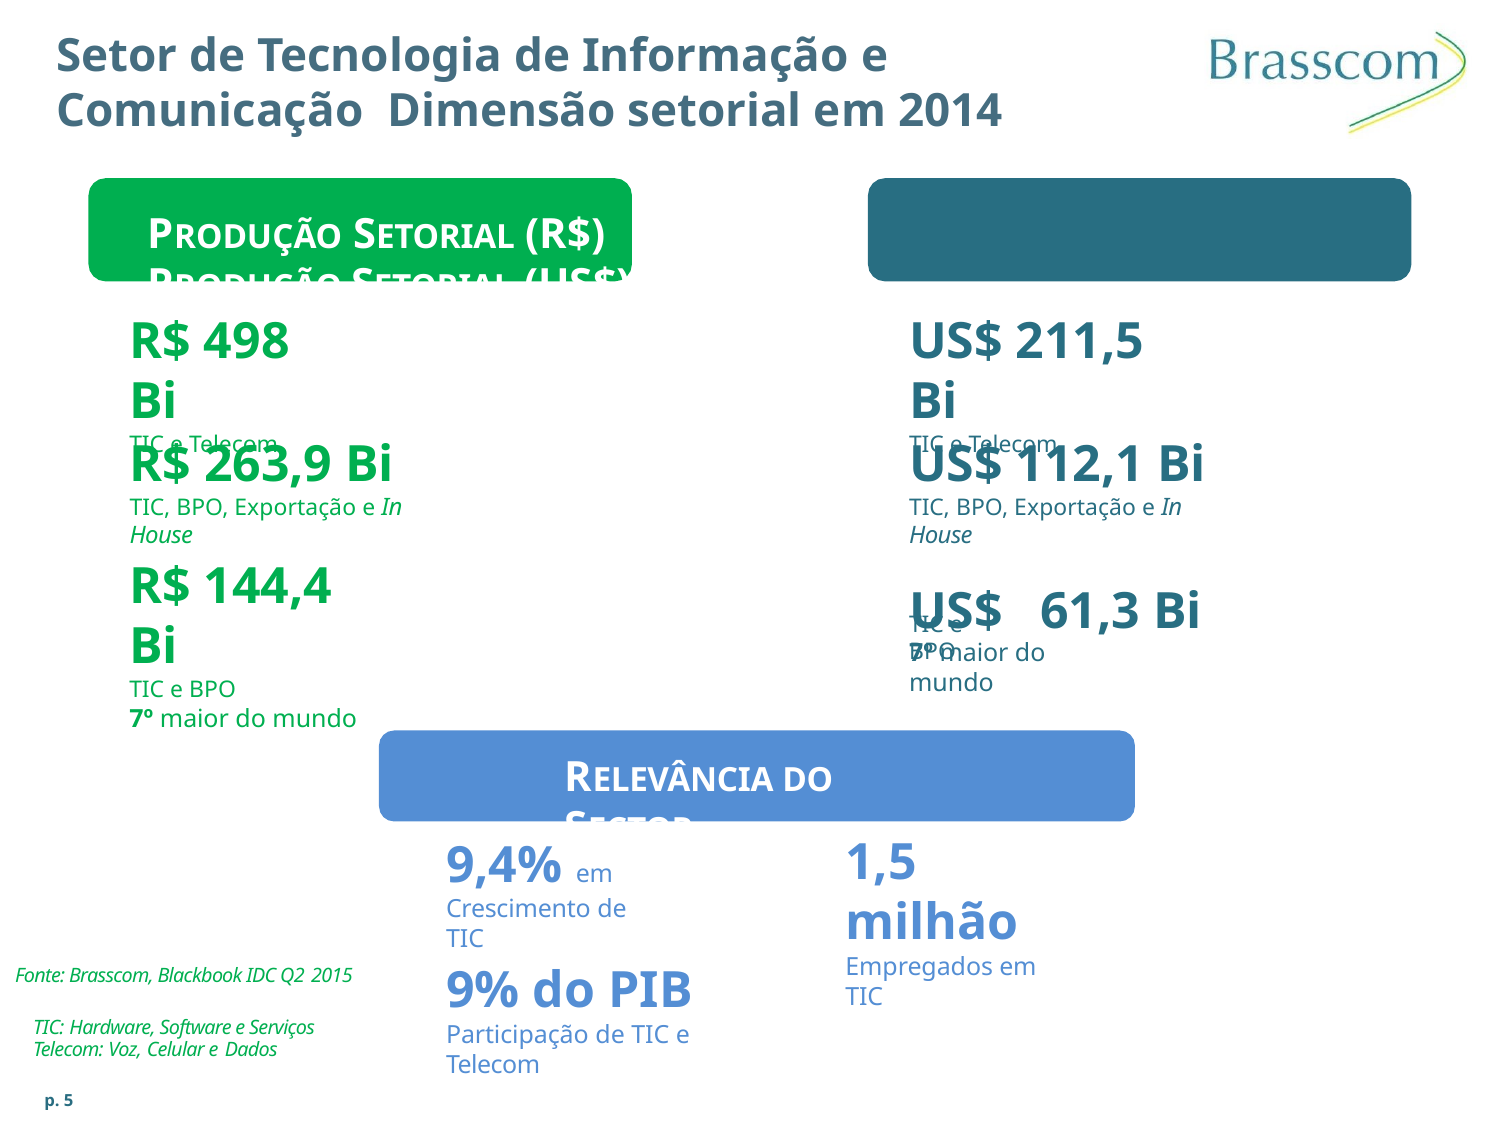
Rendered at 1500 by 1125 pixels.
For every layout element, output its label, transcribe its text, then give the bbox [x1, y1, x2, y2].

text_box [378, 730, 1135, 822]
text_box R$ 498 Bi TIC e Telecom [127, 307, 339, 429]
text_box R$ 263,9 Bi TIC, BPO, Exportação e In House [127, 429, 457, 549]
text_box Setor de Tecnologia de Informação e Comunicação Dimensão setorial em 2014 PRODUÇÃO SETORIAL (R$) PRODUÇÃO SETORIAL (US$) [54, 23, 1368, 307]
text_box TIC e BPO [907, 607, 1012, 634]
text_box 1,5 milhão Empregados em TIC [843, 827, 1078, 1011]
text_box TIC: Hardware, Software e Serviços Telecom: Voz, Celular e Dados [31, 1011, 321, 1061]
text_box US$ 112,1 Bi TIC, BPO, Exportação e In House US$ 61,3 Bi [907, 429, 1236, 639]
text_box RELEVÂNCIA DO SECTOR [562, 747, 952, 850]
text_box [1368, 178, 1412, 282]
text_box R$ 144,4 Bi TIC e BPO 7º maior do mundo [127, 551, 378, 732]
text_box 7º maior do mundo [907, 634, 1129, 697]
text_box 9% do PIB Participação de TIC e Telecom [443, 955, 775, 1078]
text_box US$ 211,5 Bi TIC e Telecom [907, 307, 1187, 429]
text_box Fonte: Brasscom, Blackbook IDC Q2 2015 [13, 960, 357, 987]
text_box 9,4% em Crescimento de TIC [443, 830, 662, 953]
text_box p. 5 [42, 1086, 76, 1125]
text_box [1368, 23, 1472, 139]
